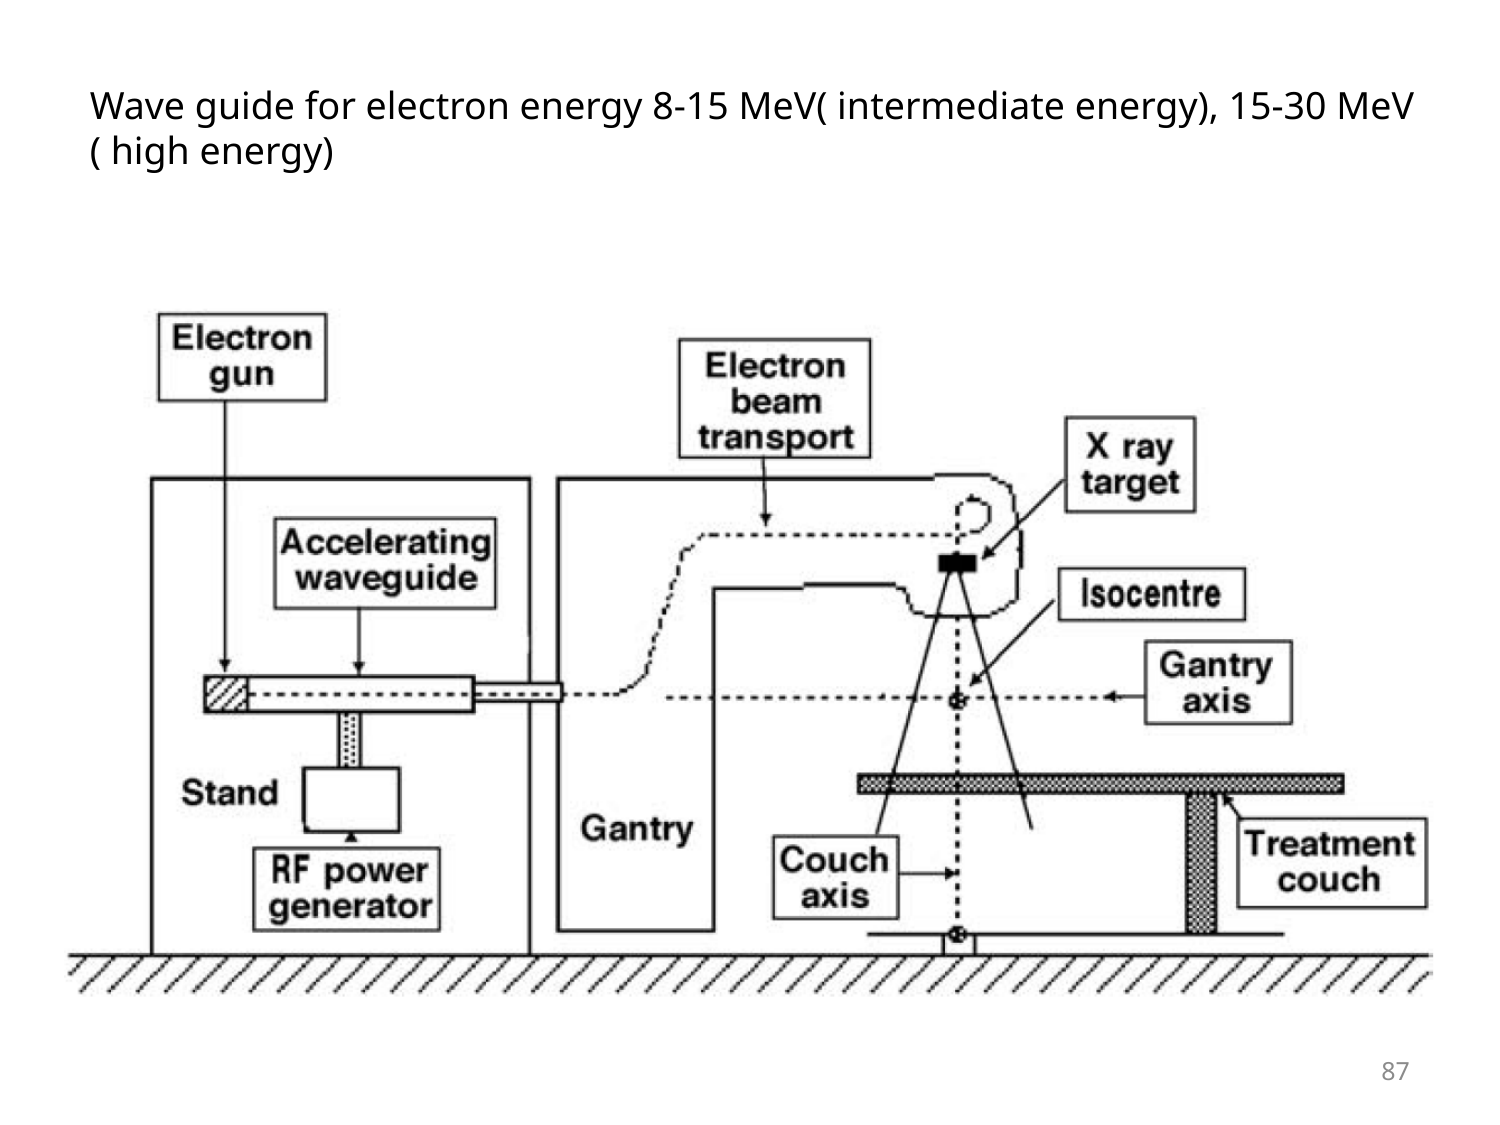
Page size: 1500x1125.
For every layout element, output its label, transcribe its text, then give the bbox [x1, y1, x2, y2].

slide_number 87 [1074, 1042, 1425, 1103]
text_box Wave guide for electron energy 8-15 MeV( intermediate energy), 15-30 MeV ( high energy) [74, 74, 1438, 180]
picture [64, 302, 1442, 1000]
